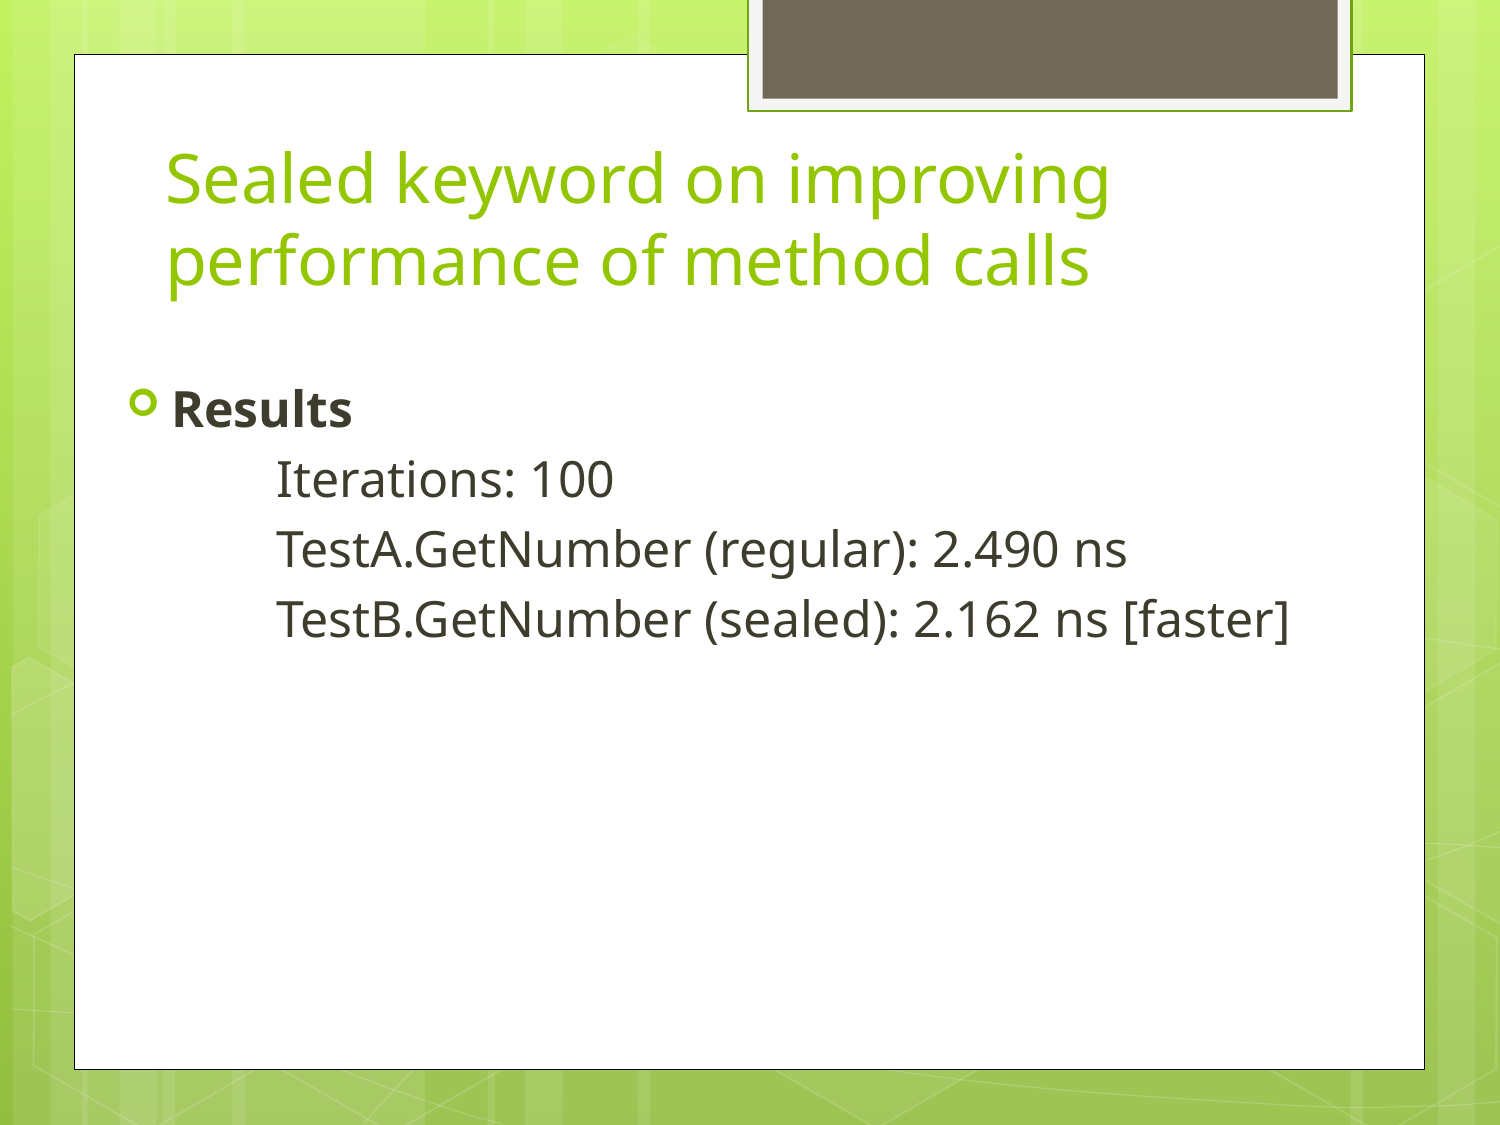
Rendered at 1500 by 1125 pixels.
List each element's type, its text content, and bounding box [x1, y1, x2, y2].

title Sealed keyword on improving performance of method calls [150, 125, 1324, 299]
list Results Iterations: 100 TestA.GetNumber (regular): 2.490 ns TestB.GetNumber (sealed): 2.162 ns [faster] [99, 299, 1413, 1038]
